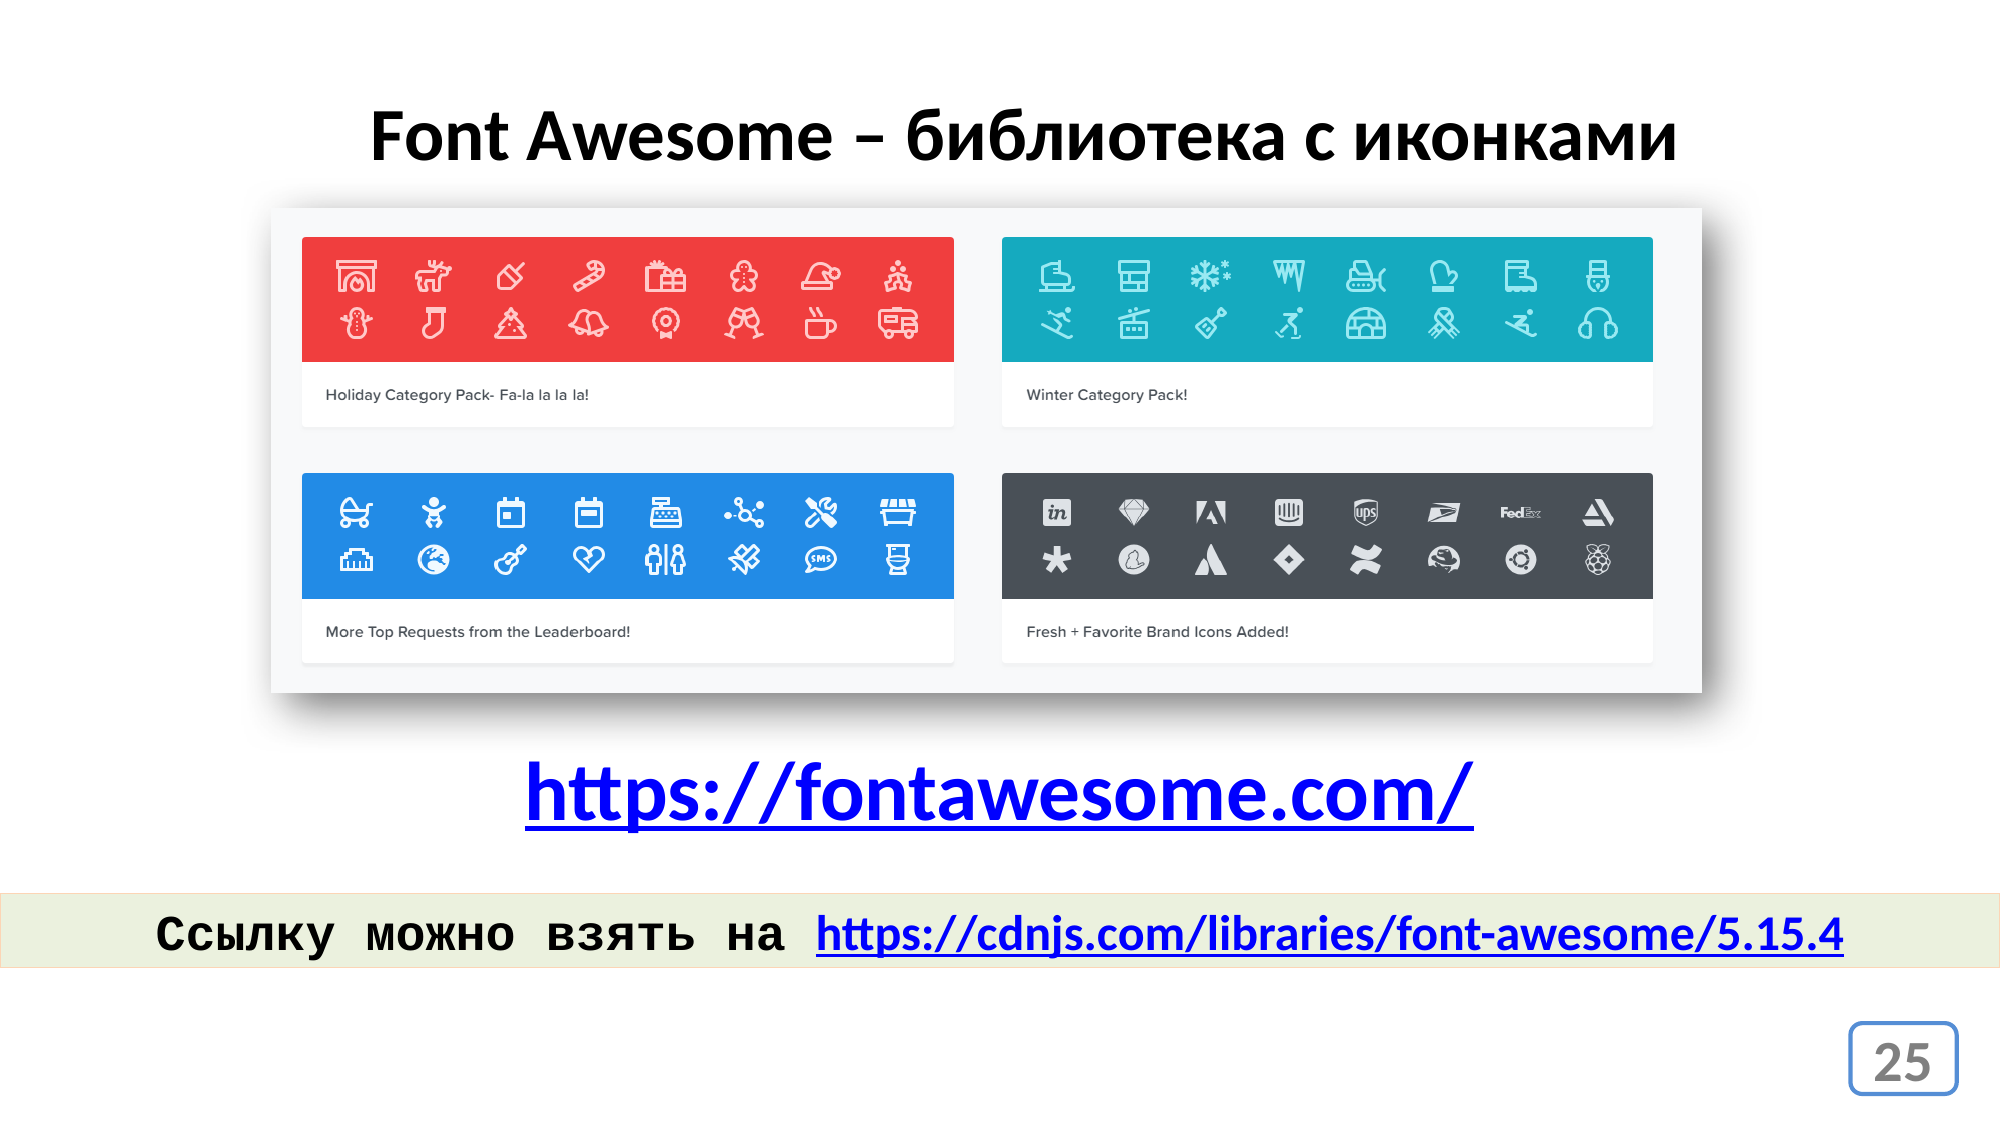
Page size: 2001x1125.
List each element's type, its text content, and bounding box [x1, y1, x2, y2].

text_box https://fontawesome.com/ [510, 741, 1489, 845]
text_box 25 [1848, 1021, 1959, 1097]
text_box Ссылку можно взять на https://cdnjs.com/libraries/font-awesome/5.15.4 [0, 893, 2000, 968]
text_box Font Awesome – библиотека с иконками [356, 78, 1696, 183]
picture [270, 207, 1702, 693]
